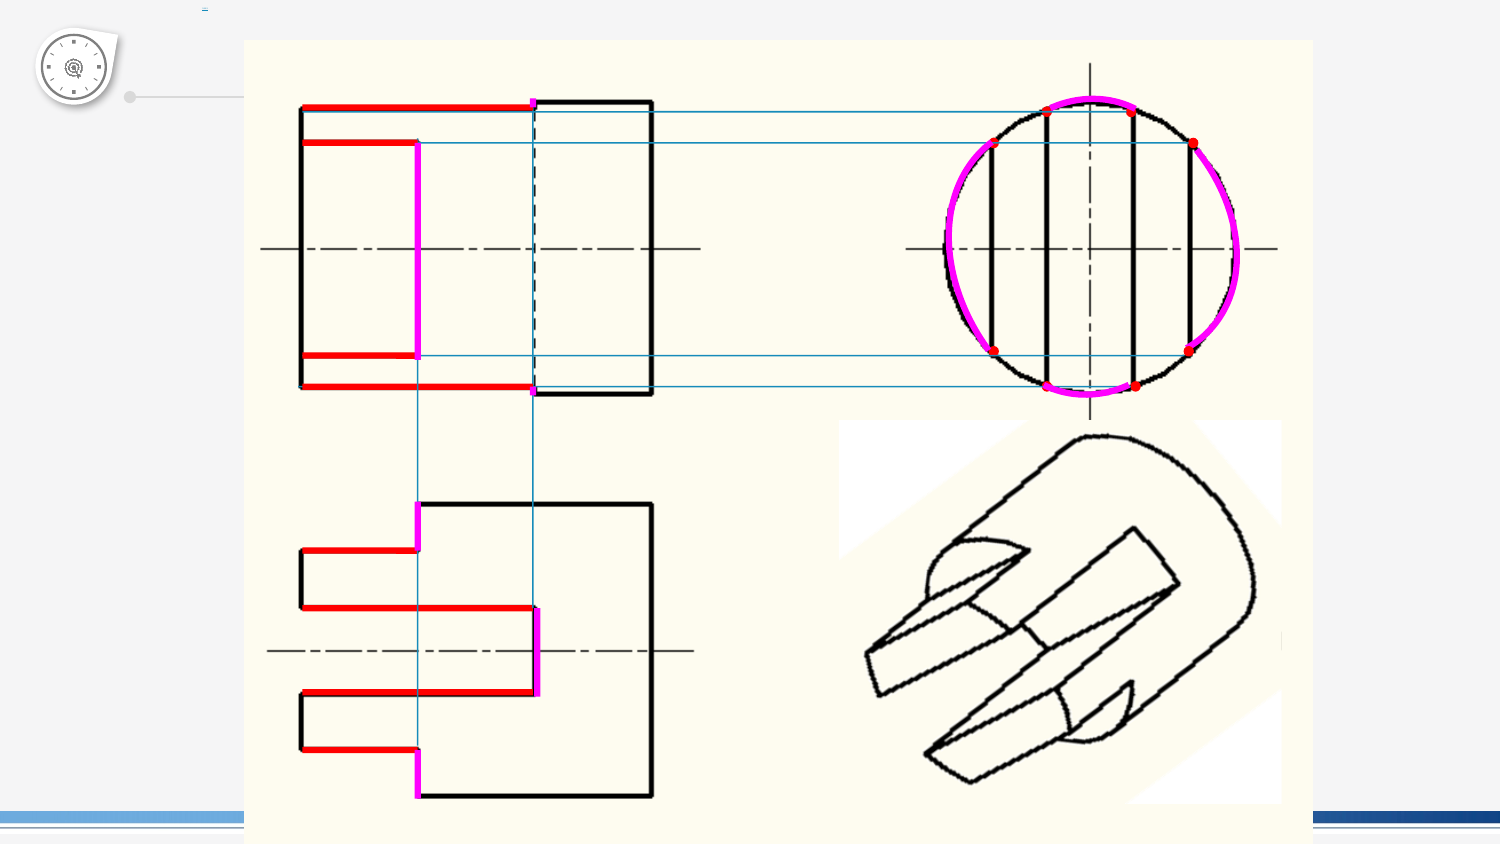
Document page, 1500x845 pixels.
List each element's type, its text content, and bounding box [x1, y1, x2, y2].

picture [60, 55, 87, 81]
picture [0, 40, 1500, 845]
text_box 3-16-3 [187, 0, 223, 18]
